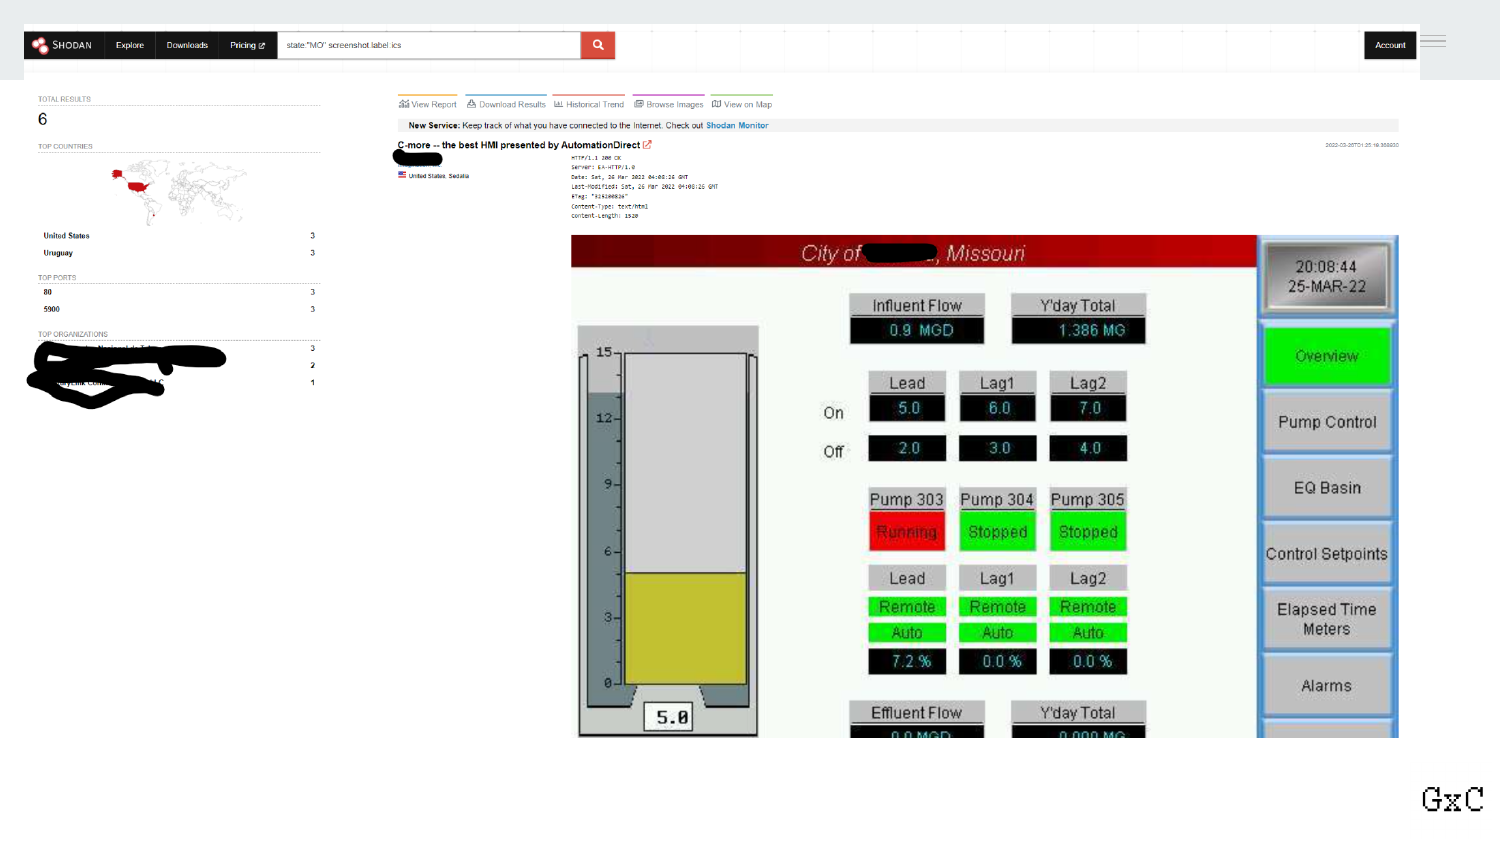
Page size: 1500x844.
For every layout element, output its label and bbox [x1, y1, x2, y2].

picture [1410, 762, 1492, 839]
picture [24, 24, 1420, 738]
